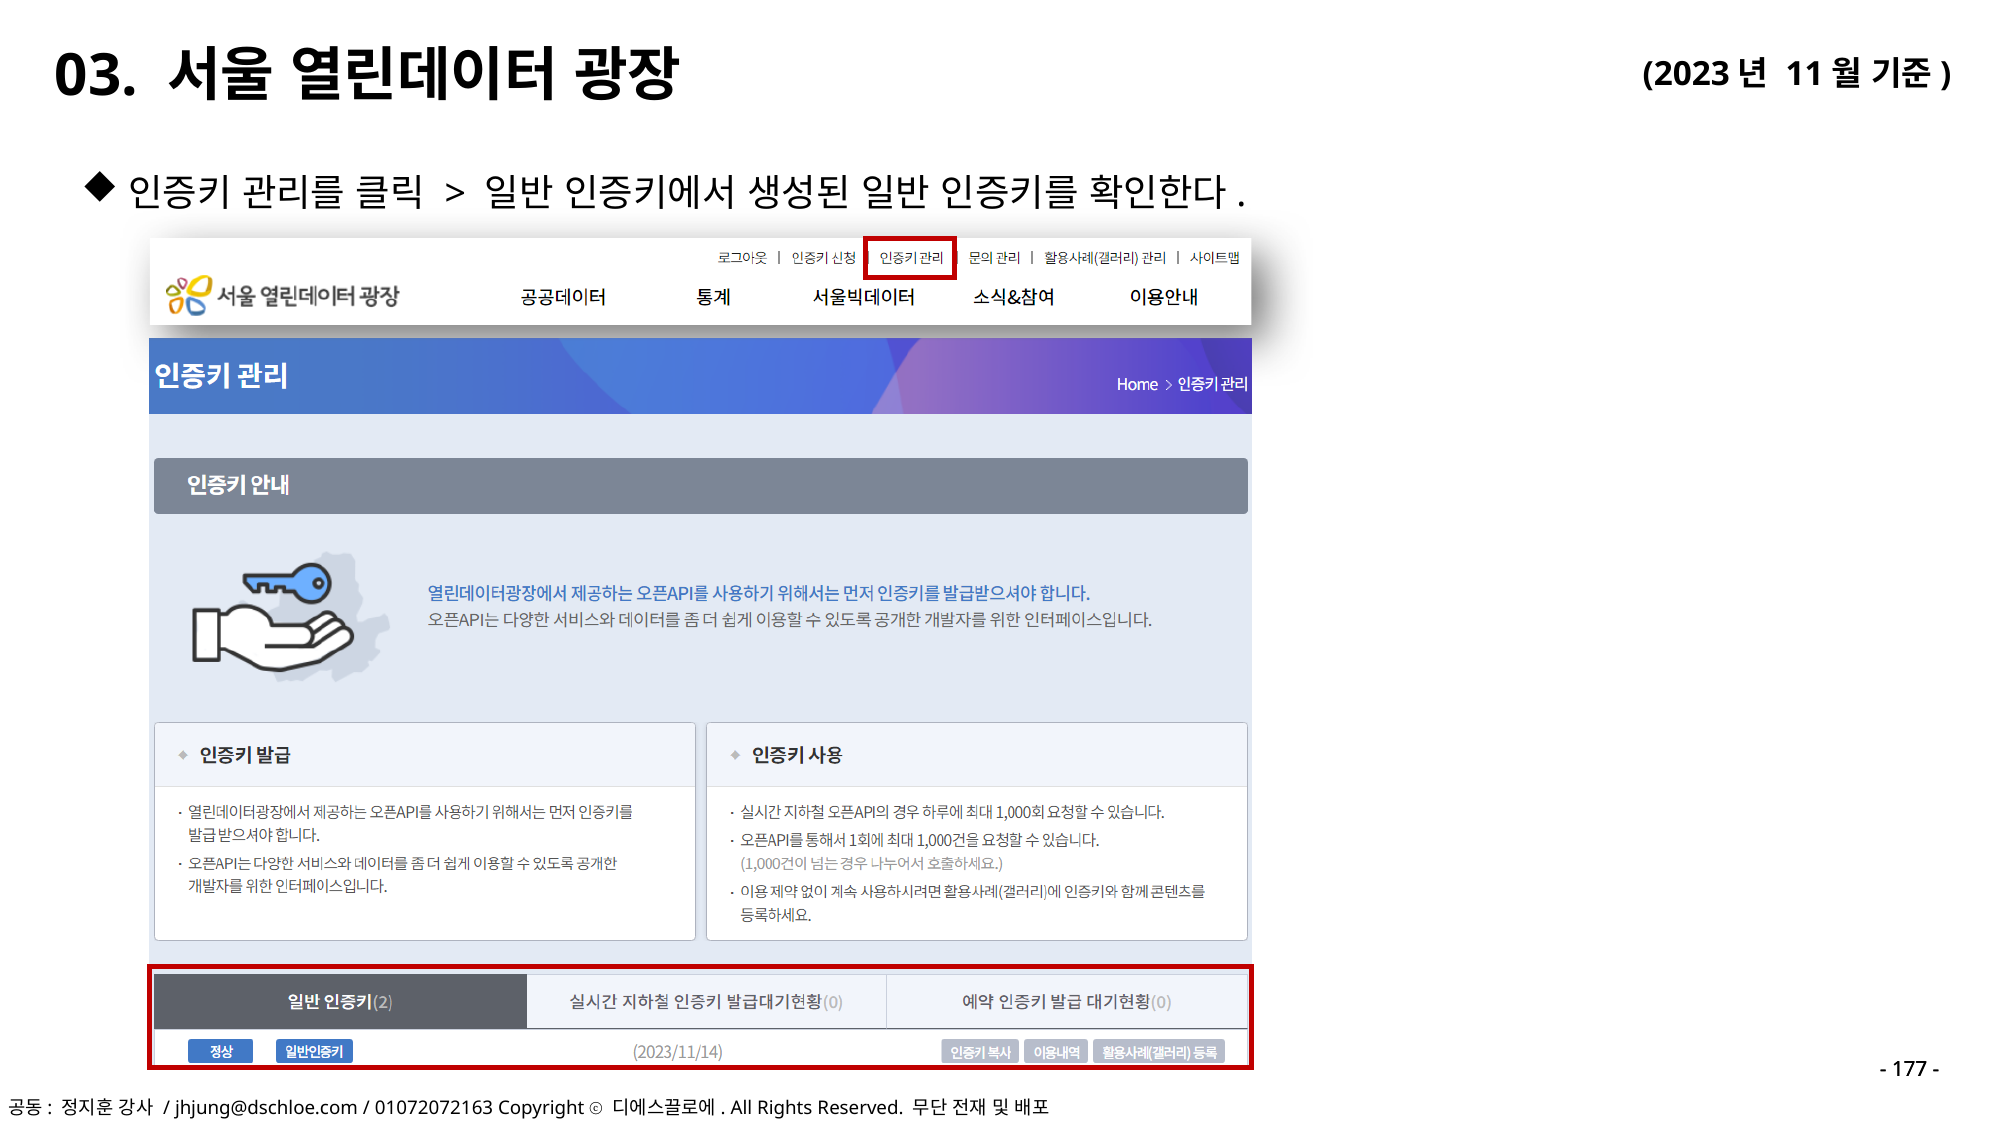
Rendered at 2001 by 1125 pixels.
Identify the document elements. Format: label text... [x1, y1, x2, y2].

text_box 03. 서울 열린데이터 광장 [40, 30, 697, 115]
picture [149, 338, 1252, 1068]
slide_number - 177 - [1504, 1039, 1955, 1100]
text_box 인증키 관리를 클릭 > 일반 인증키에서 생성된 일반 인증키를 확인한다. [66, 138, 1271, 222]
picture [149, 238, 1252, 325]
